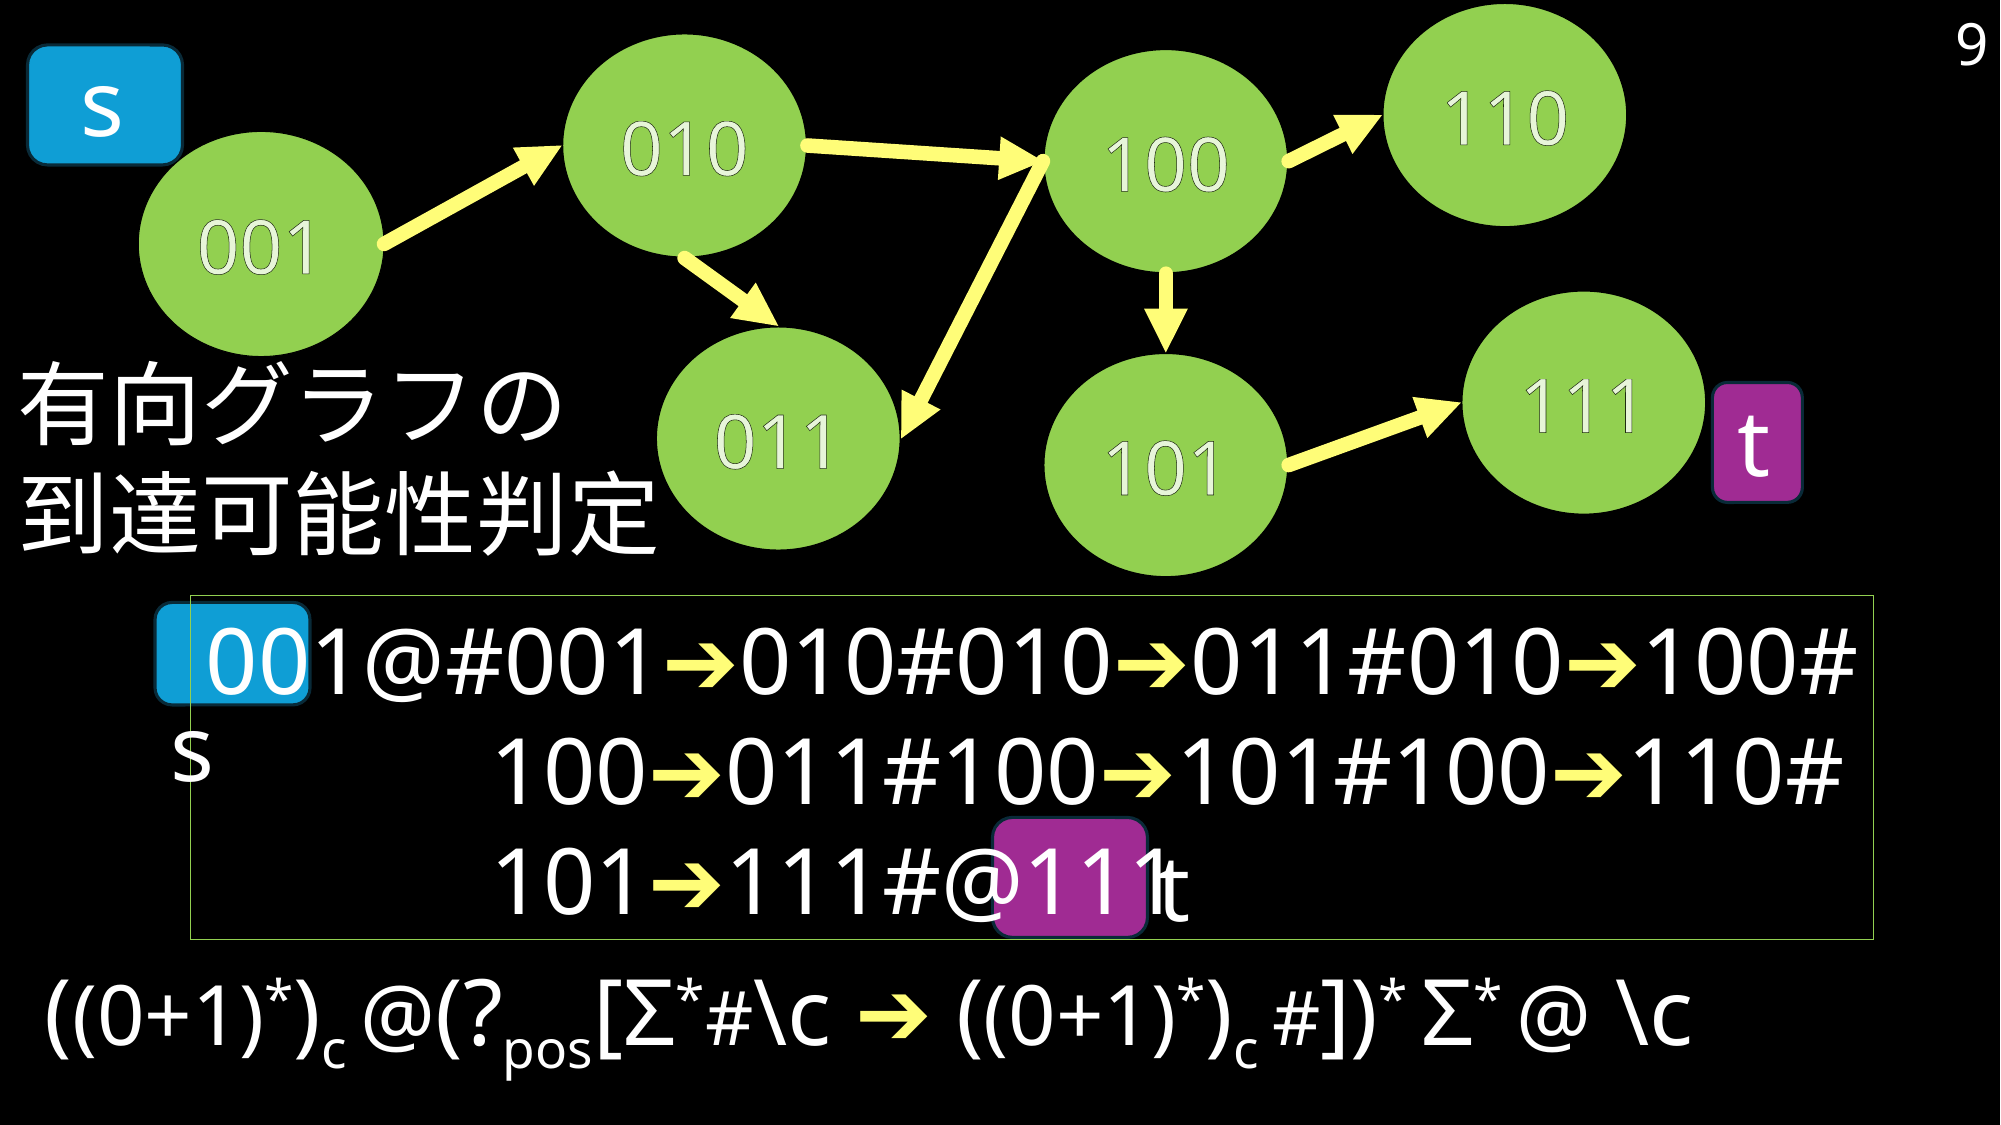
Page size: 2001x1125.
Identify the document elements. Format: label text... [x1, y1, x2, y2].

text_box 有向グラフの 到達可能性判定 [3, 339, 137, 575]
text_box s [155, 682, 230, 808]
text_box 001@#001➔010#010➔011#010➔100# 100➔011#100➔101#100➔110# 101➔111#@111 [190, 595, 1874, 940]
text_box t [1143, 822, 1206, 948]
text_box 9 [1941, 0, 2000, 85]
text_box [153, 600, 190, 695]
text_box ((0+1)*)c @(?pos[Σ*#\c ➔ ((0+1)*)c #])* Σ* @ \c [30, 946, 1973, 1087]
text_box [137, 1, 1708, 579]
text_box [1711, 376, 1803, 505]
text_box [26, 36, 184, 166]
